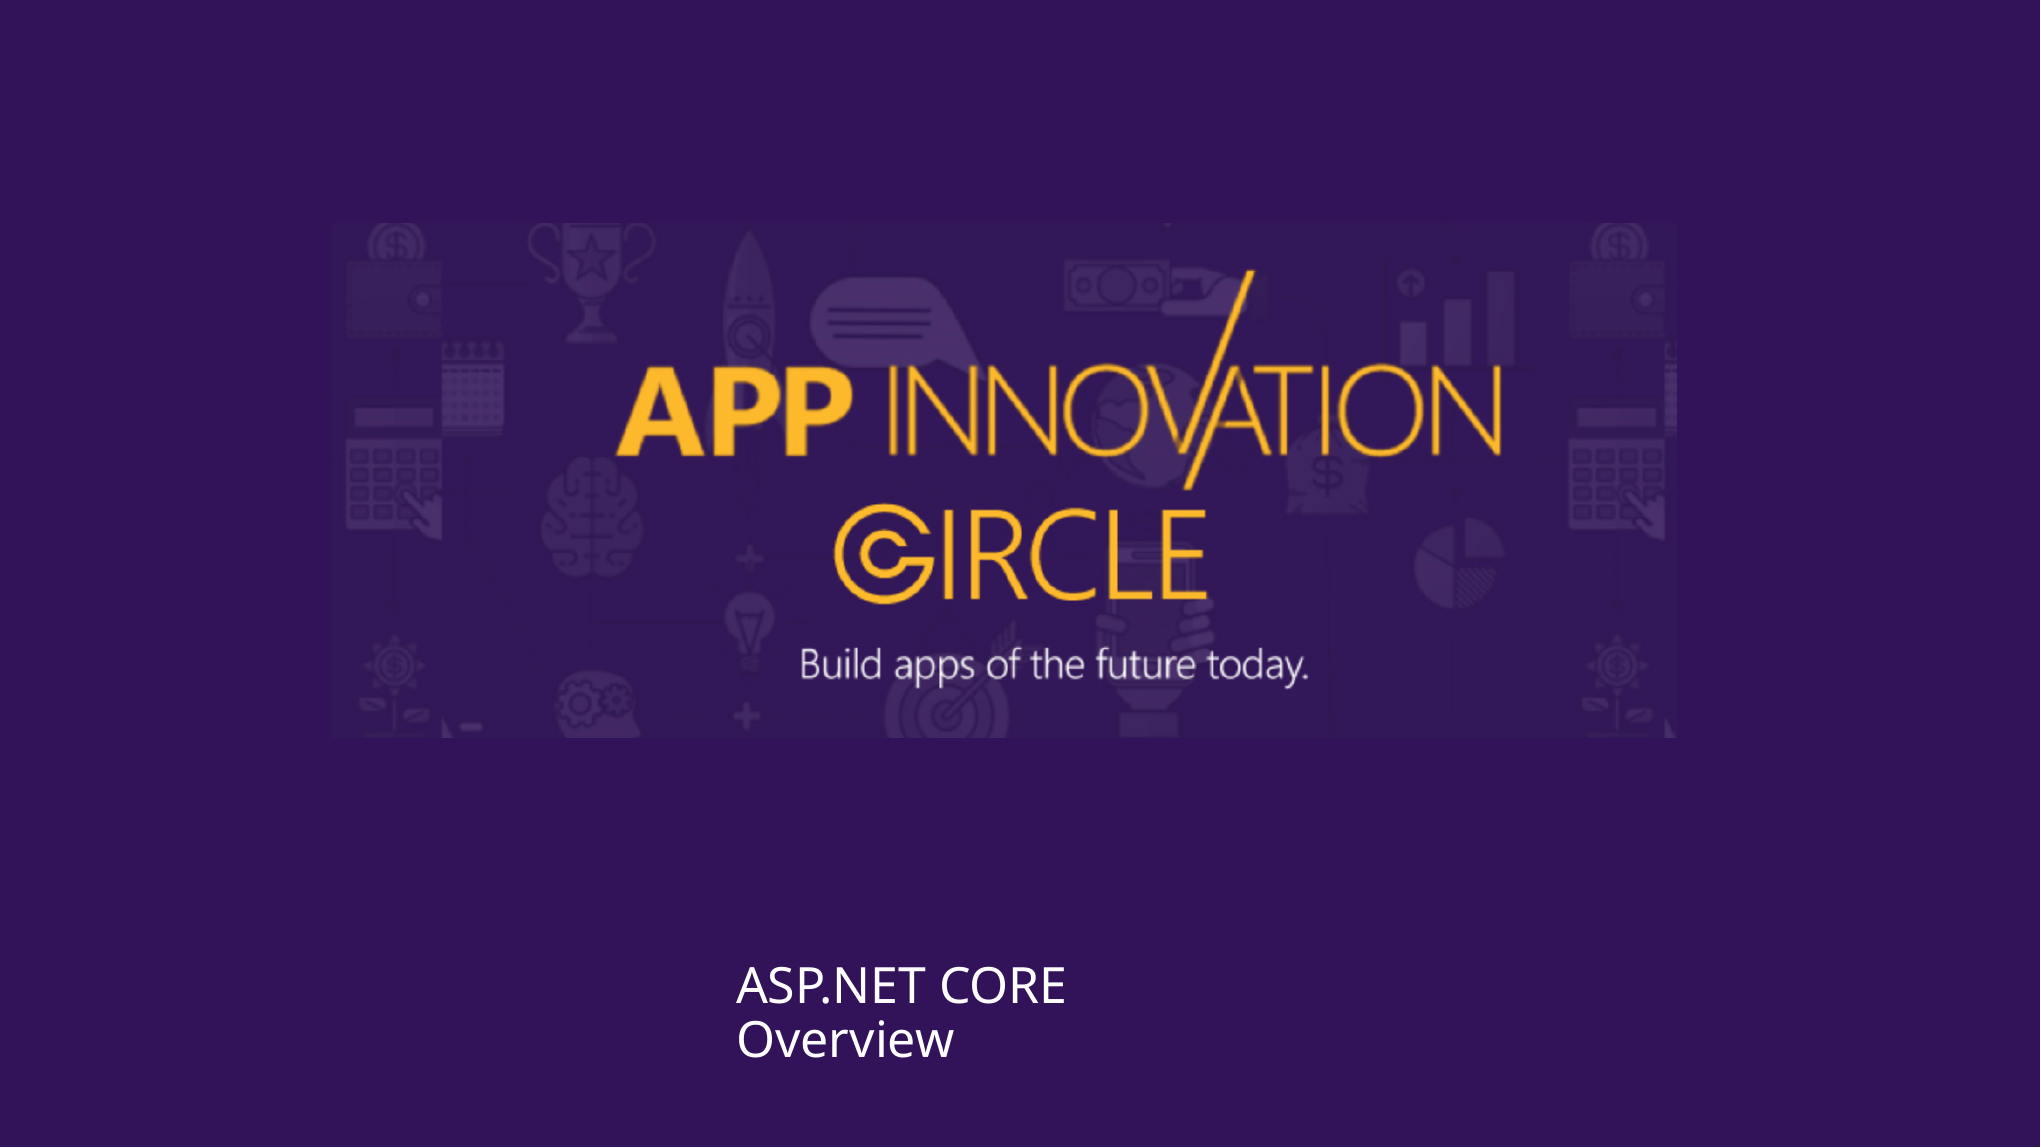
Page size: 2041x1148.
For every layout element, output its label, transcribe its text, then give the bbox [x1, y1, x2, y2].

picture [332, 223, 1677, 738]
text_box ASP.NET CORE Overview [706, 936, 1303, 1092]
